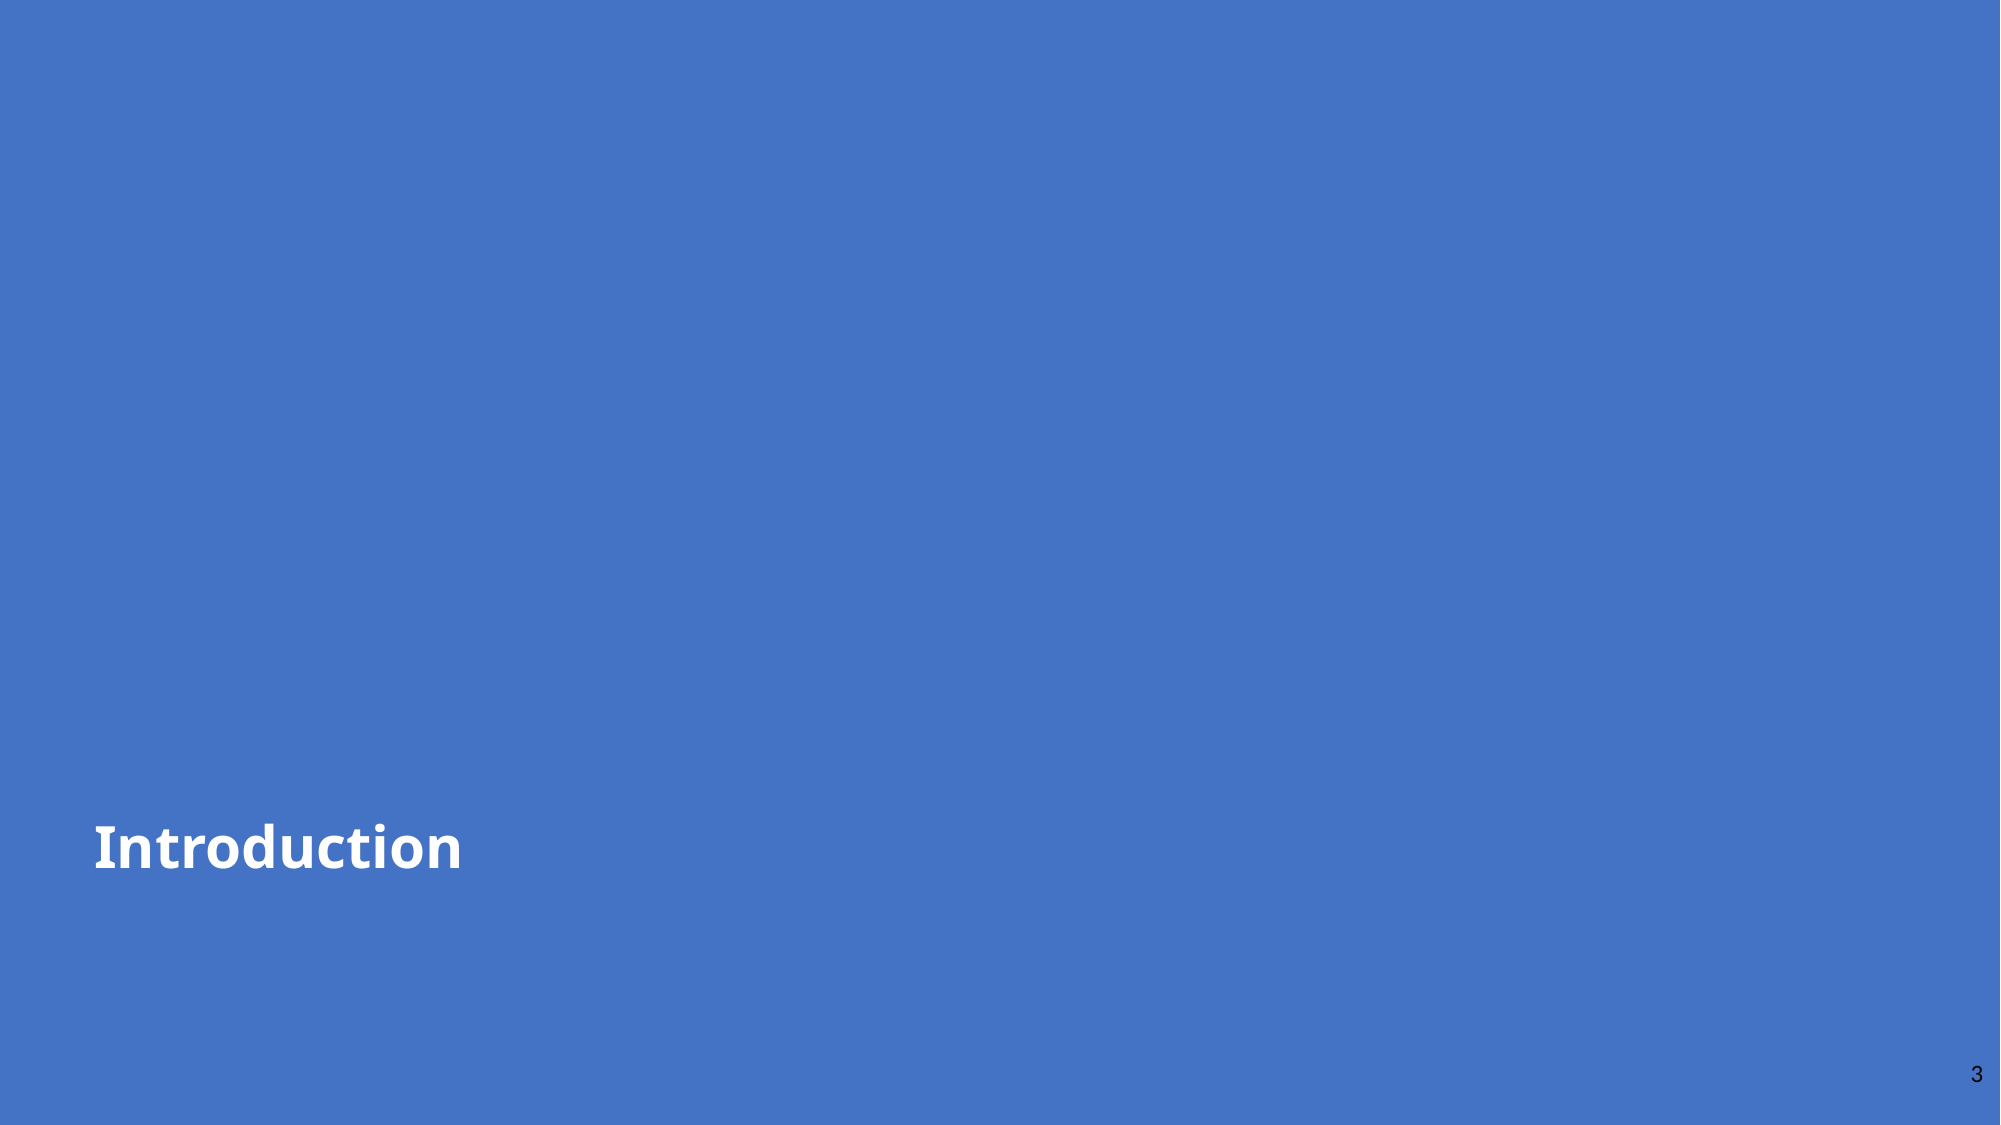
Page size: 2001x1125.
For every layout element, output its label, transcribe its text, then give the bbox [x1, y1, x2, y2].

text_box Introduction [79, 802, 791, 888]
slide_number 3 [1548, 1042, 1999, 1103]
